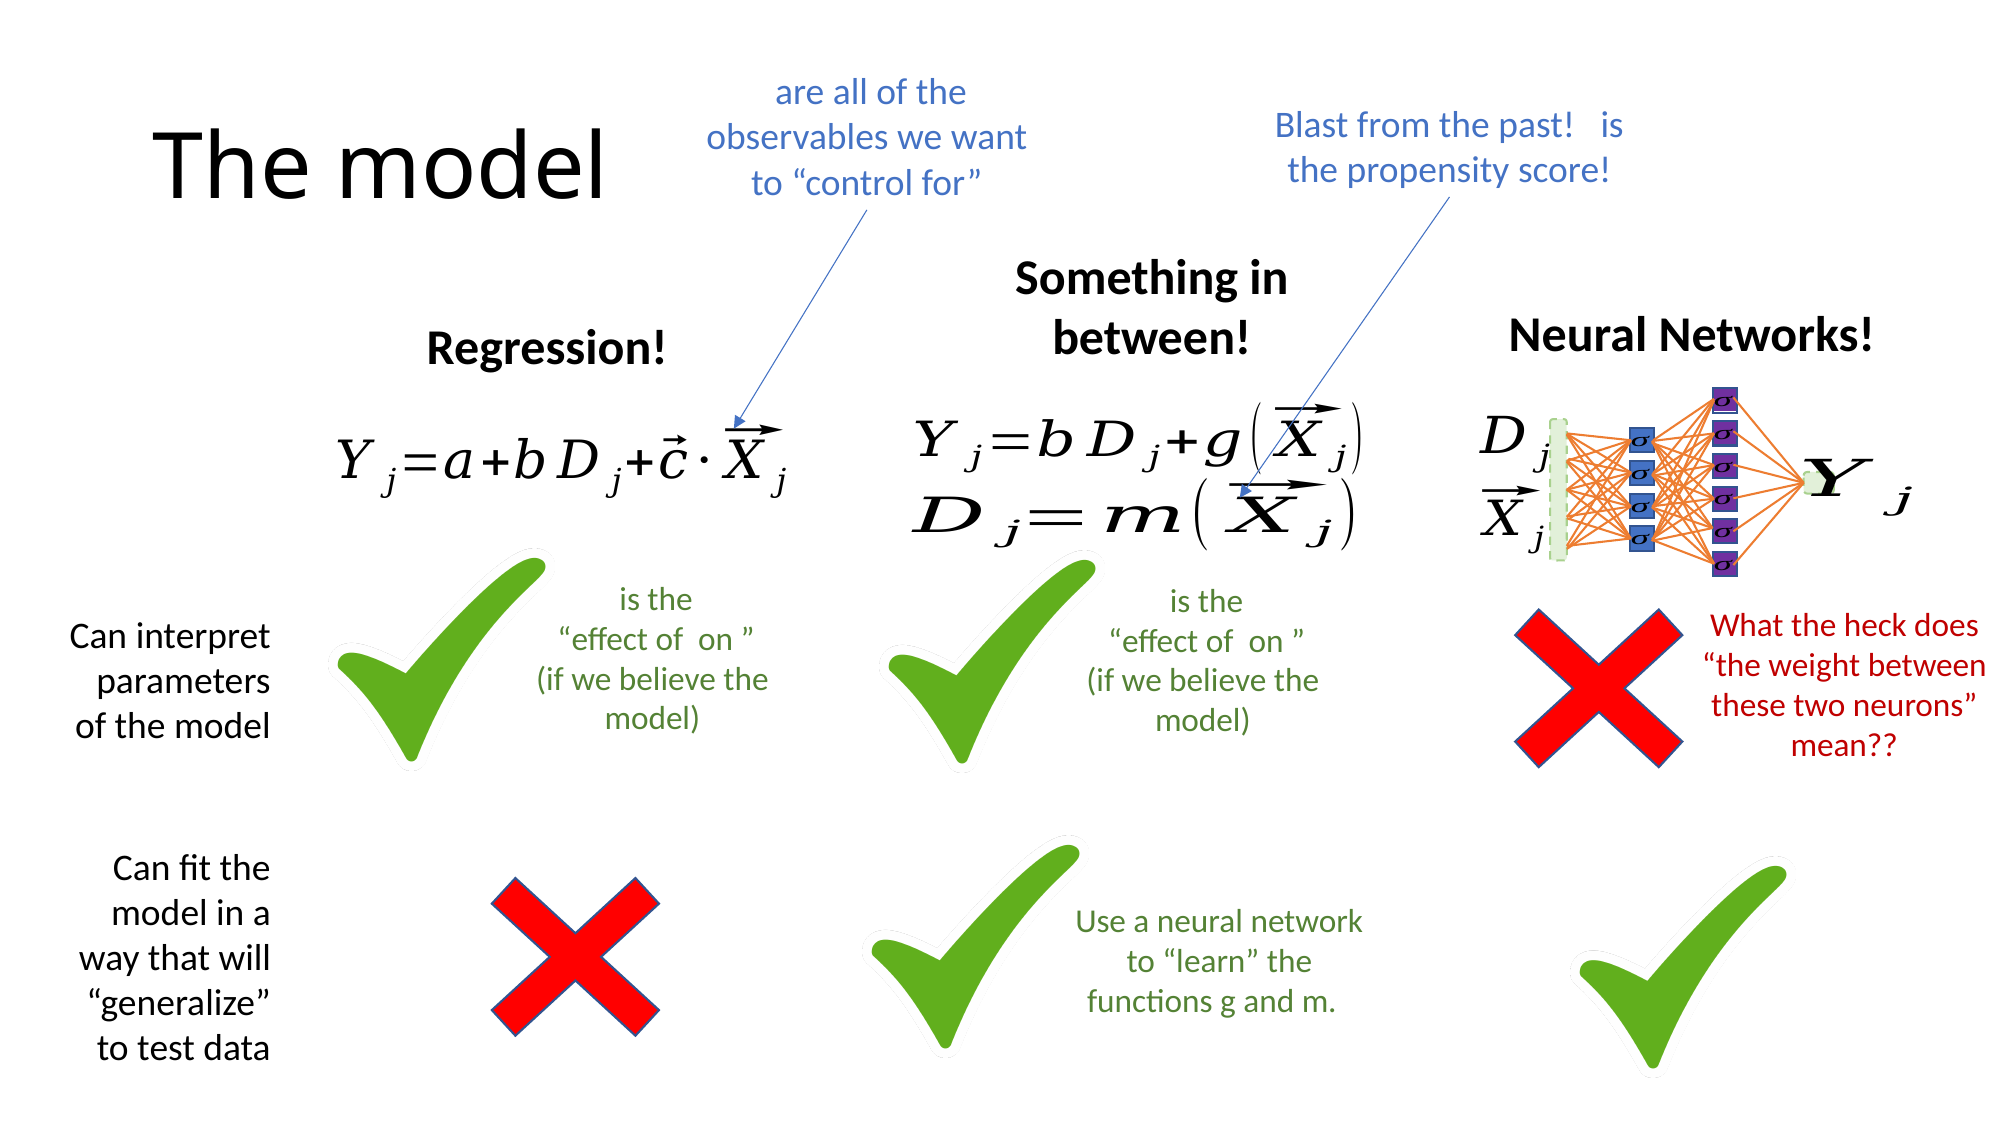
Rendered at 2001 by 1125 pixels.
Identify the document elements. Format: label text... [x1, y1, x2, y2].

picture [1569, 856, 1796, 1079]
text_box Can fit the model in a way that will “generalize” to test data [44, 835, 286, 1076]
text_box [907, 398, 1366, 550]
text_box Something in between! [1059, 236, 1239, 372]
title The model [137, 59, 1863, 278]
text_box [1460, 561, 2000, 816]
text_box [490, 876, 661, 1038]
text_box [328, 548, 831, 771]
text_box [879, 550, 1382, 773]
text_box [862, 835, 1382, 1058]
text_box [1239, 92, 1642, 498]
text_box Regression! [335, 307, 675, 383]
text_box Neural Networks! [1642, 294, 1904, 370]
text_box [1550, 389, 1834, 561]
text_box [675, 60, 1059, 429]
text_box Can interpret parameters of the model [44, 603, 286, 754]
